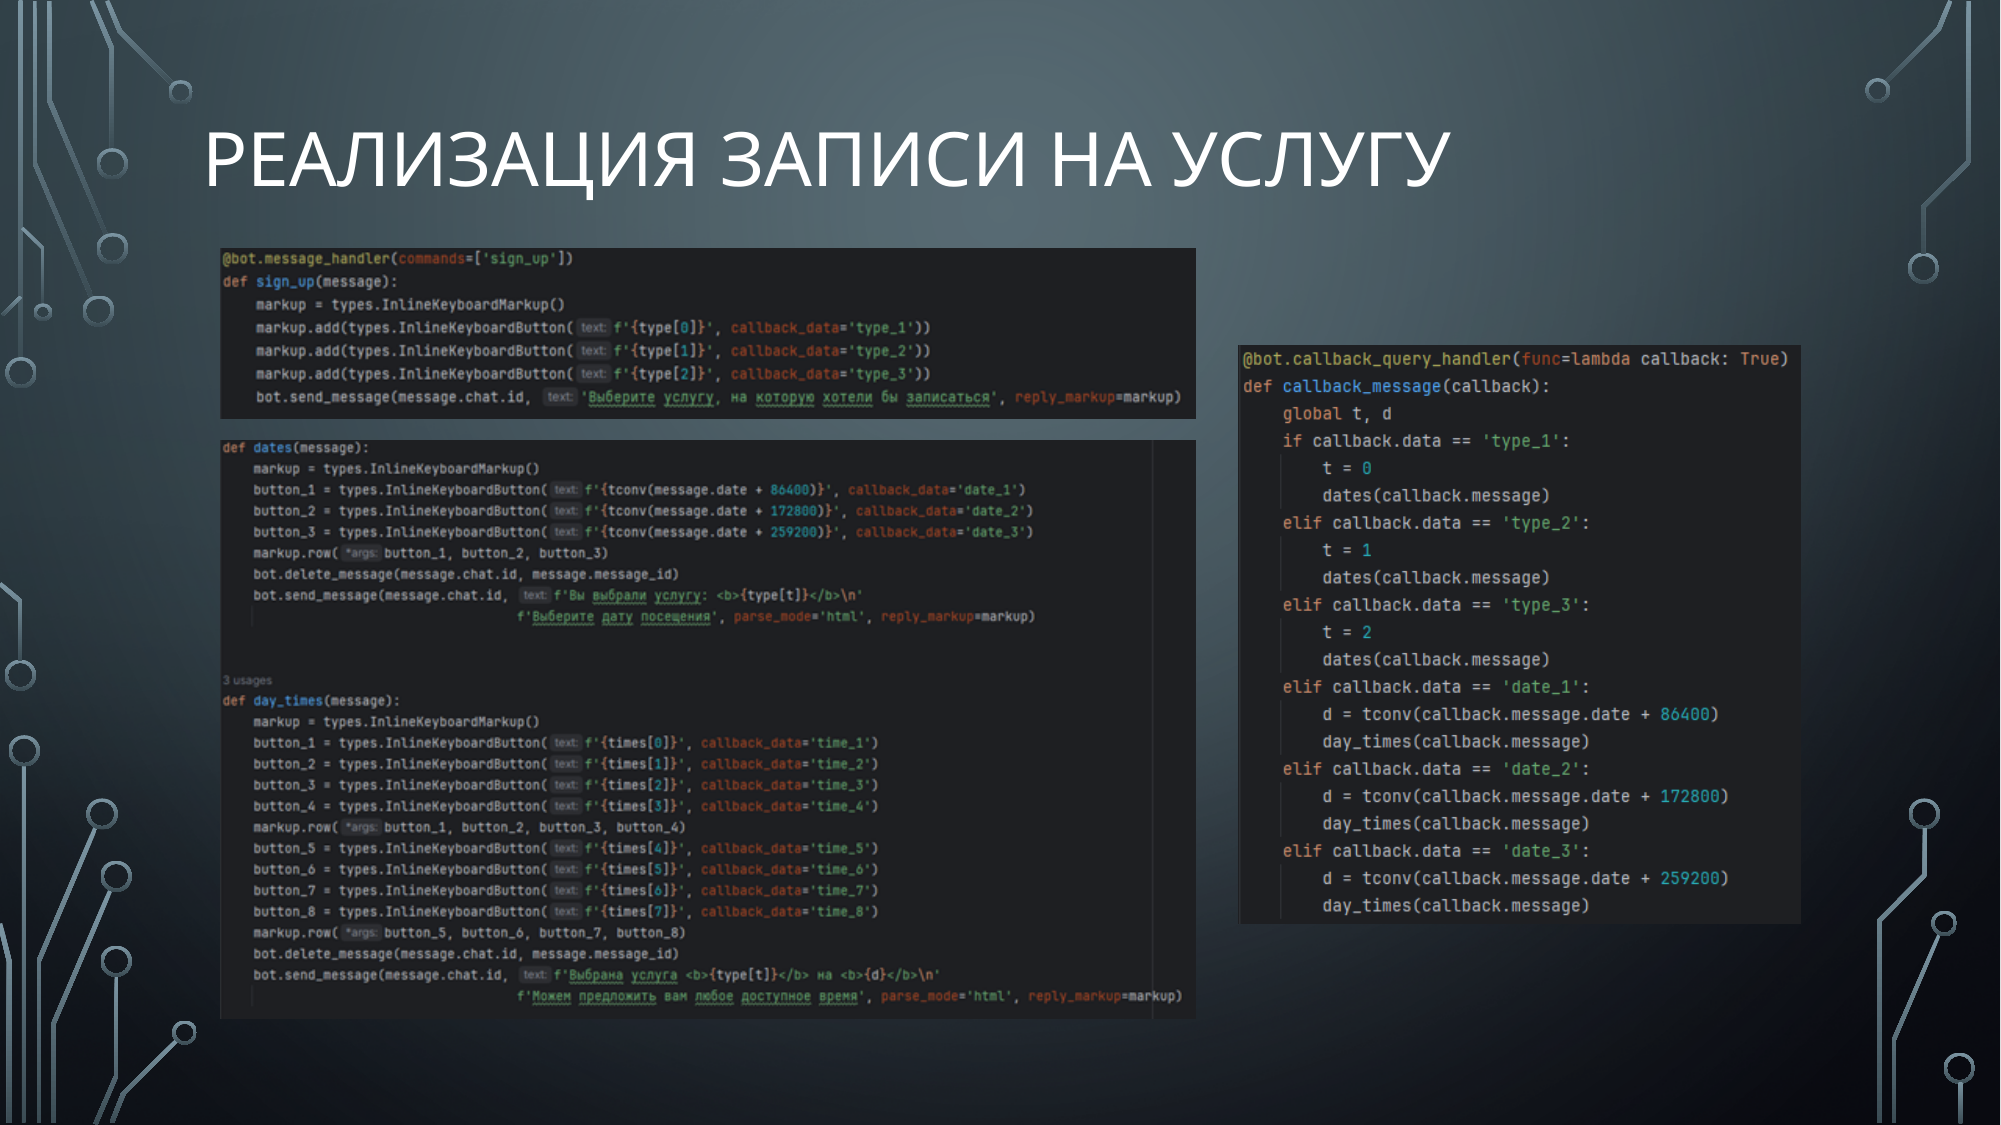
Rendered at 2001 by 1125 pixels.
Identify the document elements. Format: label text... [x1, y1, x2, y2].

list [220, 248, 1196, 420]
picture [1238, 345, 1801, 924]
title Реализация записи на услугу [187, 40, 1813, 284]
picture [220, 440, 1196, 1019]
